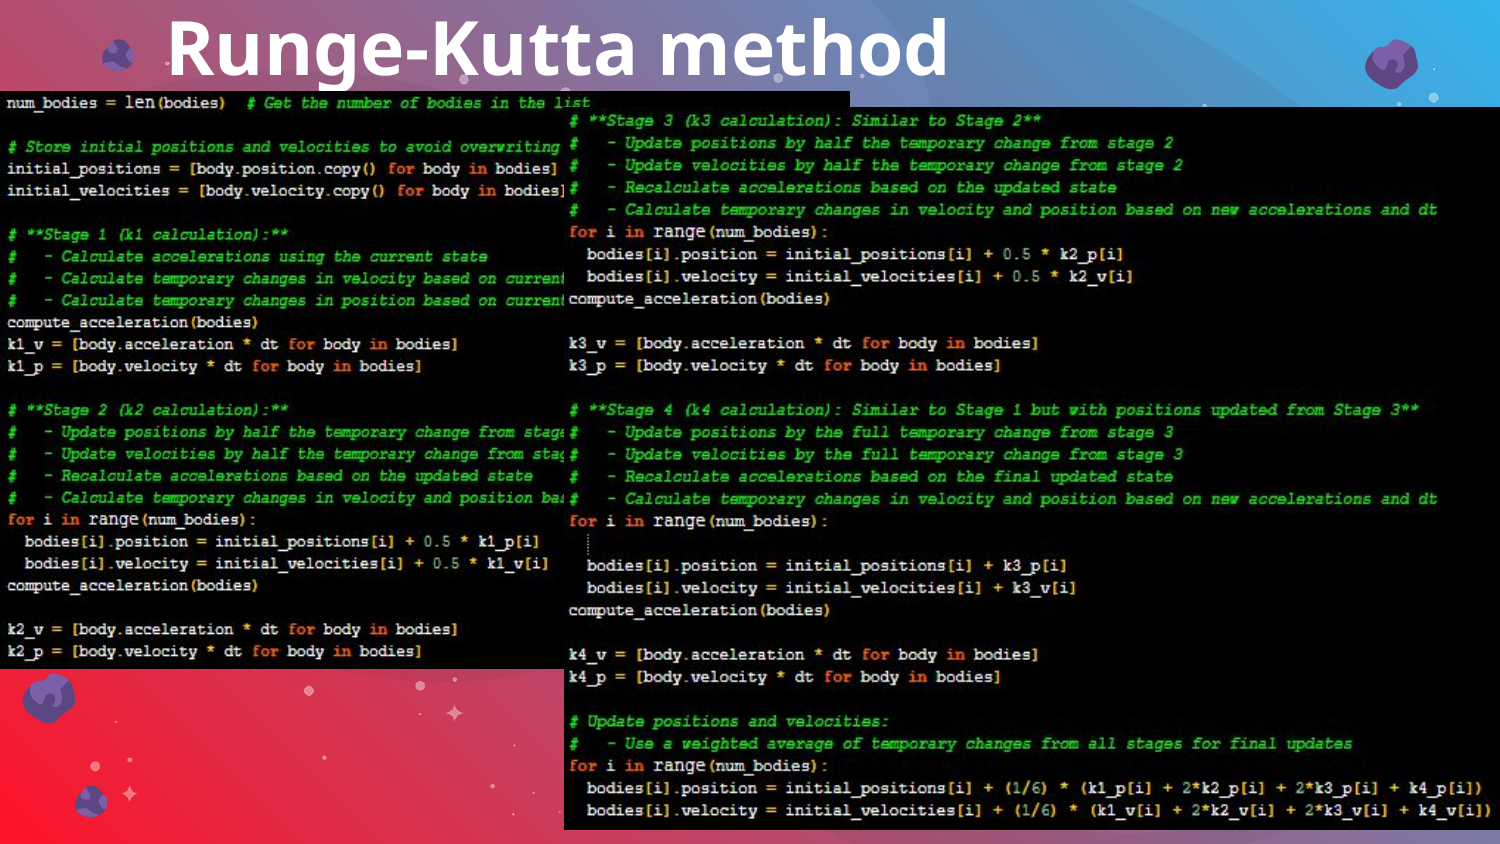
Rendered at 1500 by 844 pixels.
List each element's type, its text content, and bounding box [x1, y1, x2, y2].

picture [0, 0, 1500, 844]
title Runge-Kutta method implmentation [165, 0, 1335, 106]
